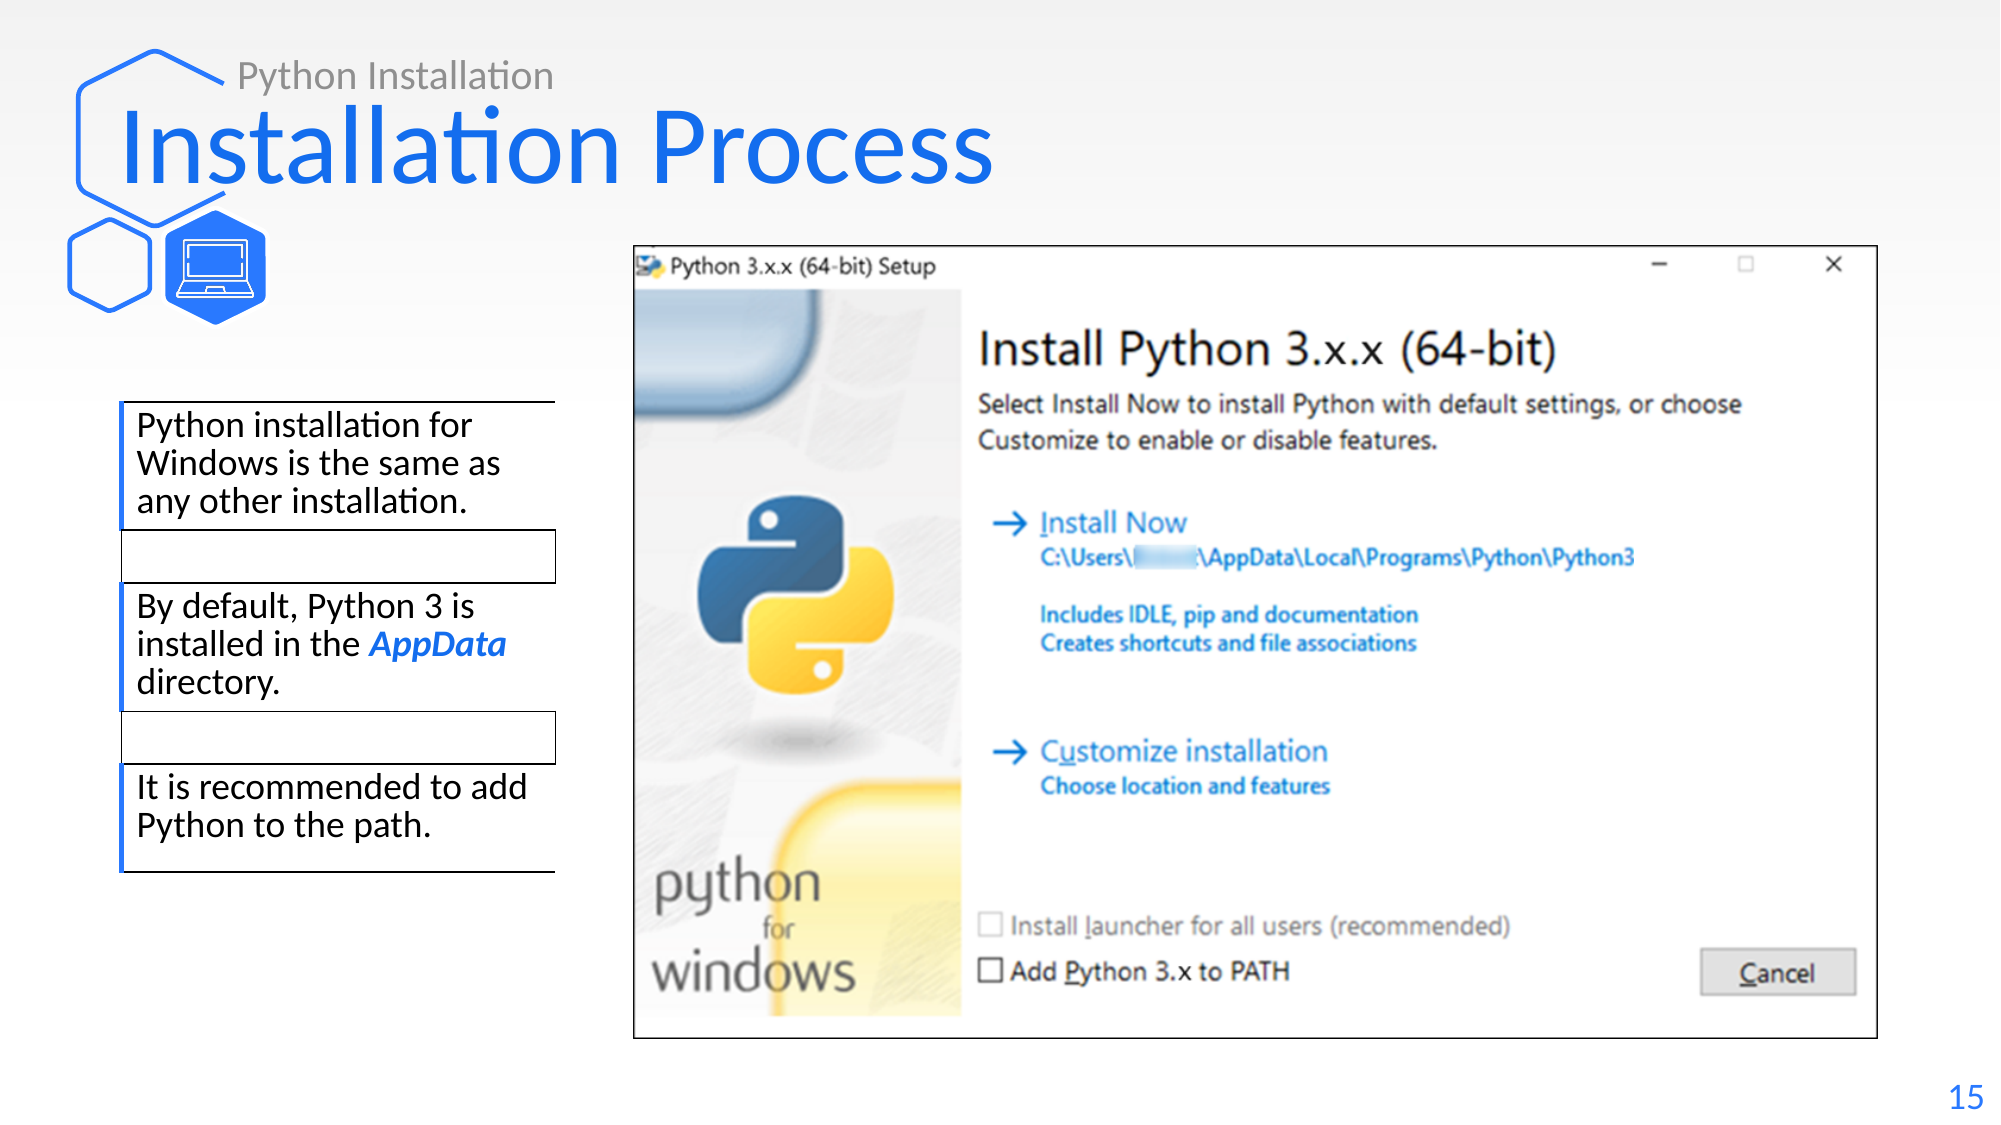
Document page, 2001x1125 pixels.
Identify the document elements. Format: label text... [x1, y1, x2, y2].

table_cell [122, 531, 555, 582]
picture [176, 230, 254, 307]
title Installation Process [103, 48, 1827, 229]
table_header Python installation for Windows is the same as any other installation. [124, 403, 555, 529]
table_cell By default, Python 3 is installed in the AppData directory. [124, 584, 555, 711]
table_cell It is recommended to add Python to the path. [124, 765, 555, 871]
list Python Installation [222, 40, 890, 95]
table_cell [122, 712, 555, 763]
picture [631, 243, 1879, 1041]
